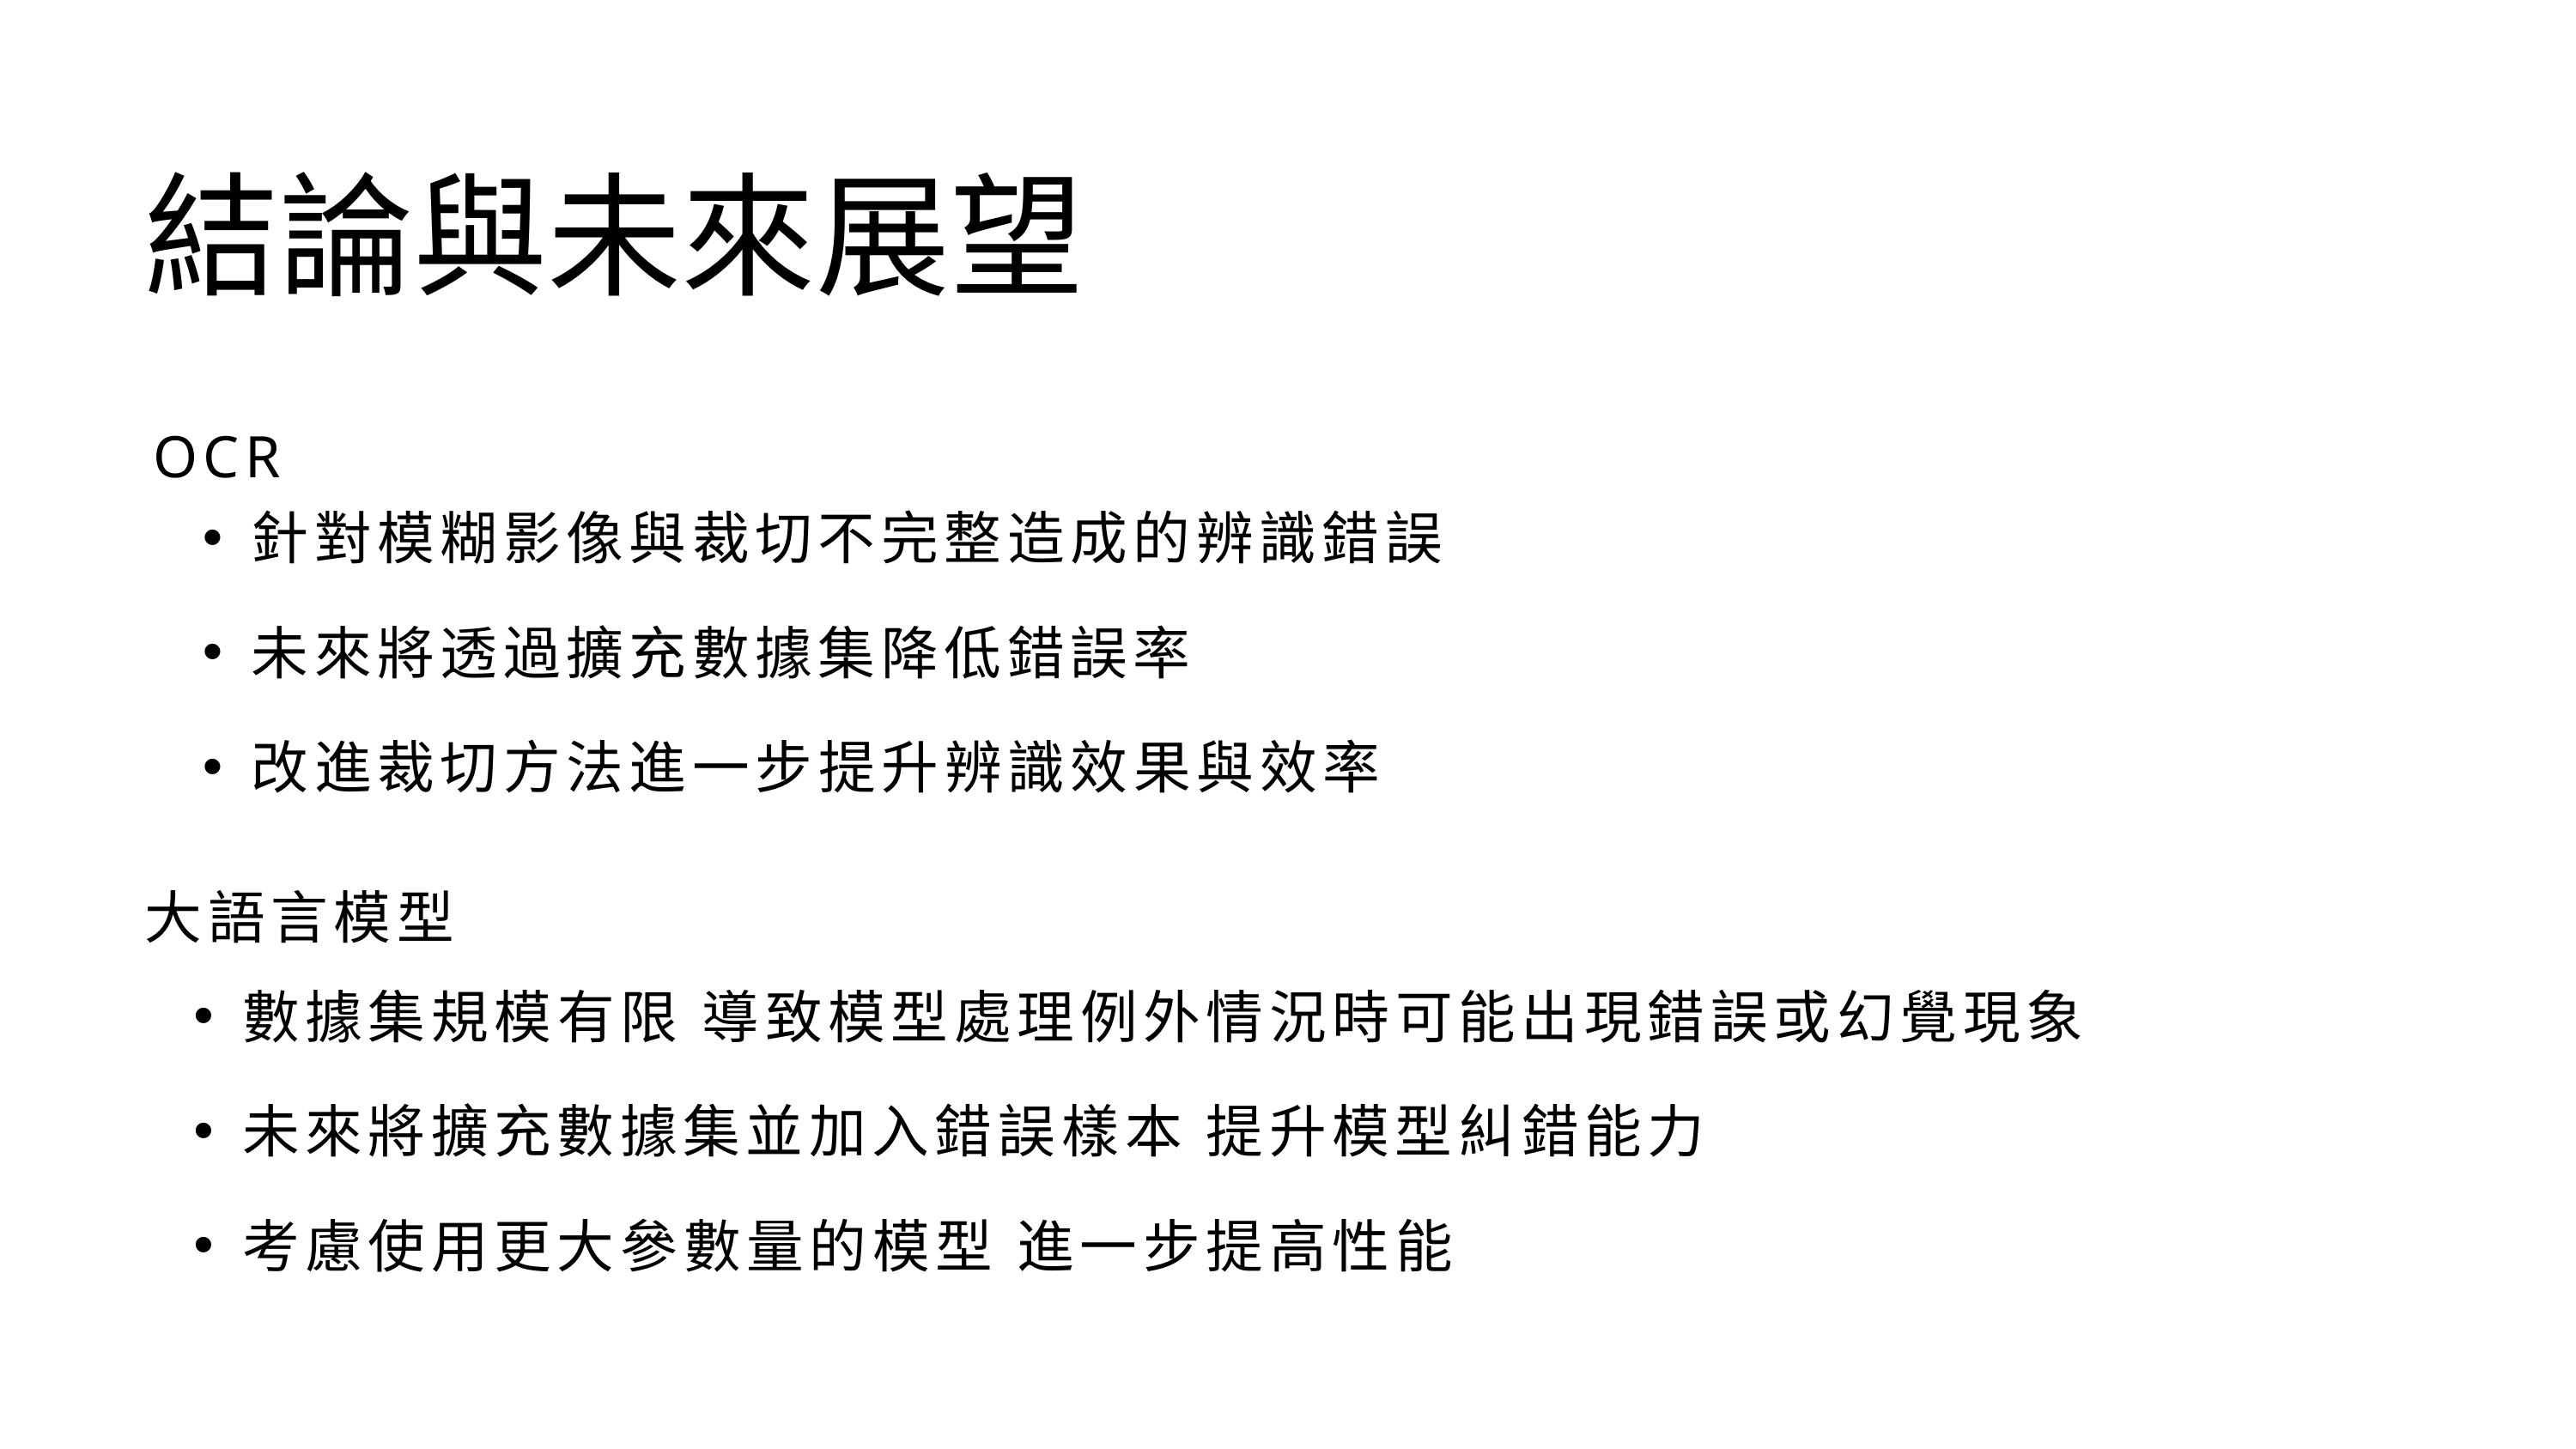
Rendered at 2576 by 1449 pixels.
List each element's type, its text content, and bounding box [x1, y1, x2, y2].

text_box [144, 835, 2216, 1267]
text_box 結論與未來展望 [144, 124, 1585, 312]
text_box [152, 374, 2226, 905]
